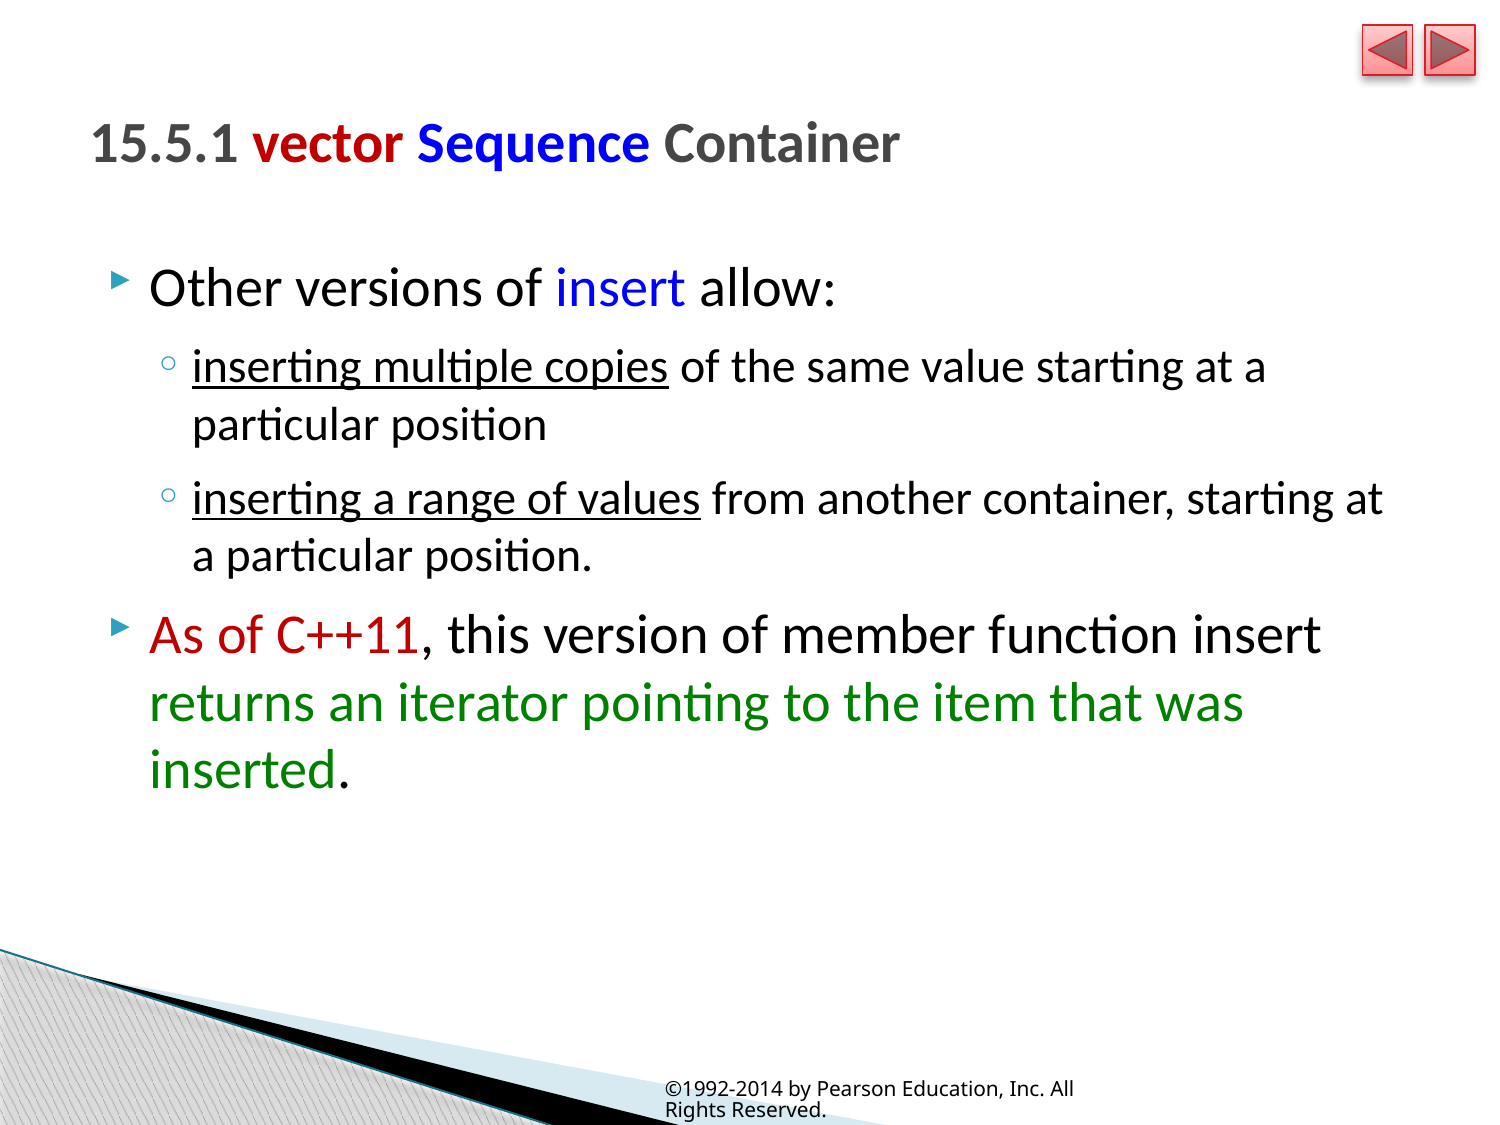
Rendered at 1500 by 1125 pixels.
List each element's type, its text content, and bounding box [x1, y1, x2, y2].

list Other versions of insert allow: inserting multiple copies of the same value starting at a particular position inserting a range of values from another container, starting at a particular position. As of C++11, this version of member function insert returns an iterator pointing to the item that was inserted. [75, 242, 1425, 986]
footer ©1992-2014 by Pearson Education, Inc. All Rights Reserved. [650, 1051, 1105, 1112]
title 15.5.1 vector Sequence Container [75, 45, 1425, 233]
